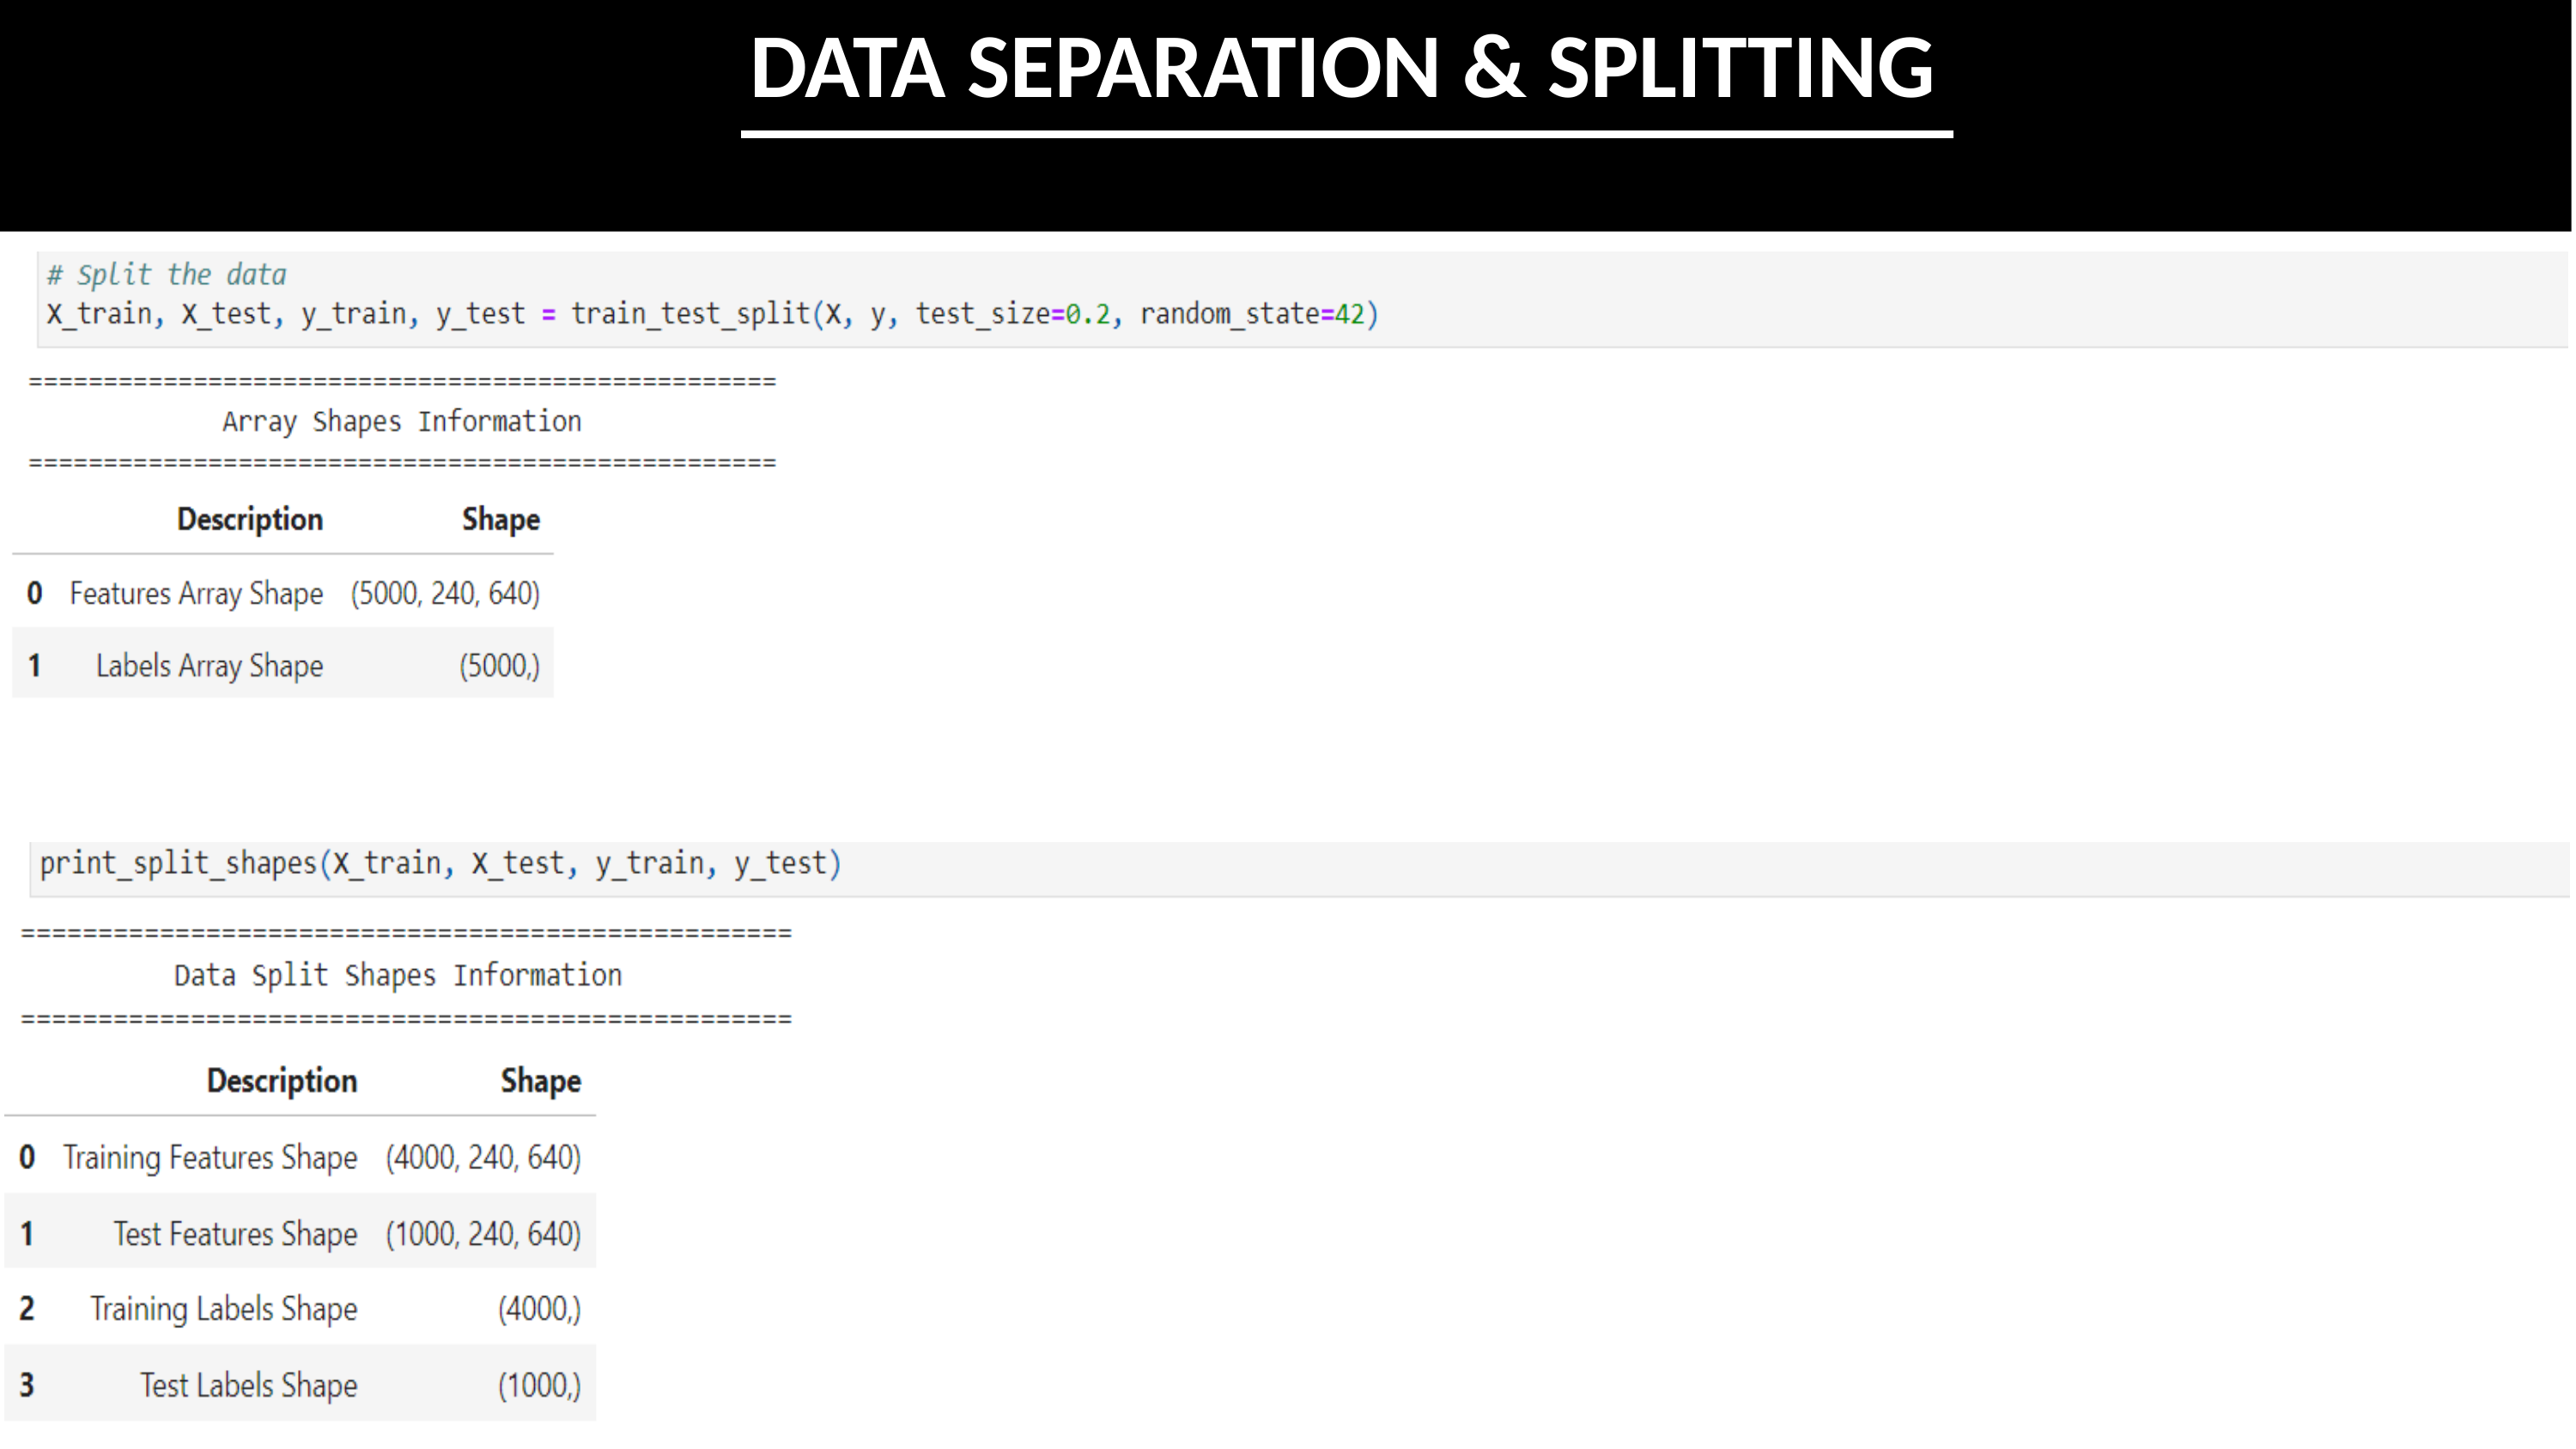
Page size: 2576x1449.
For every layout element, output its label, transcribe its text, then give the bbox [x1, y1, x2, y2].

picture [2, 252, 2568, 724]
picture [4, 841, 2571, 1433]
text_box DATA SEPARATION & SPLITTING [0, 0, 2572, 232]
